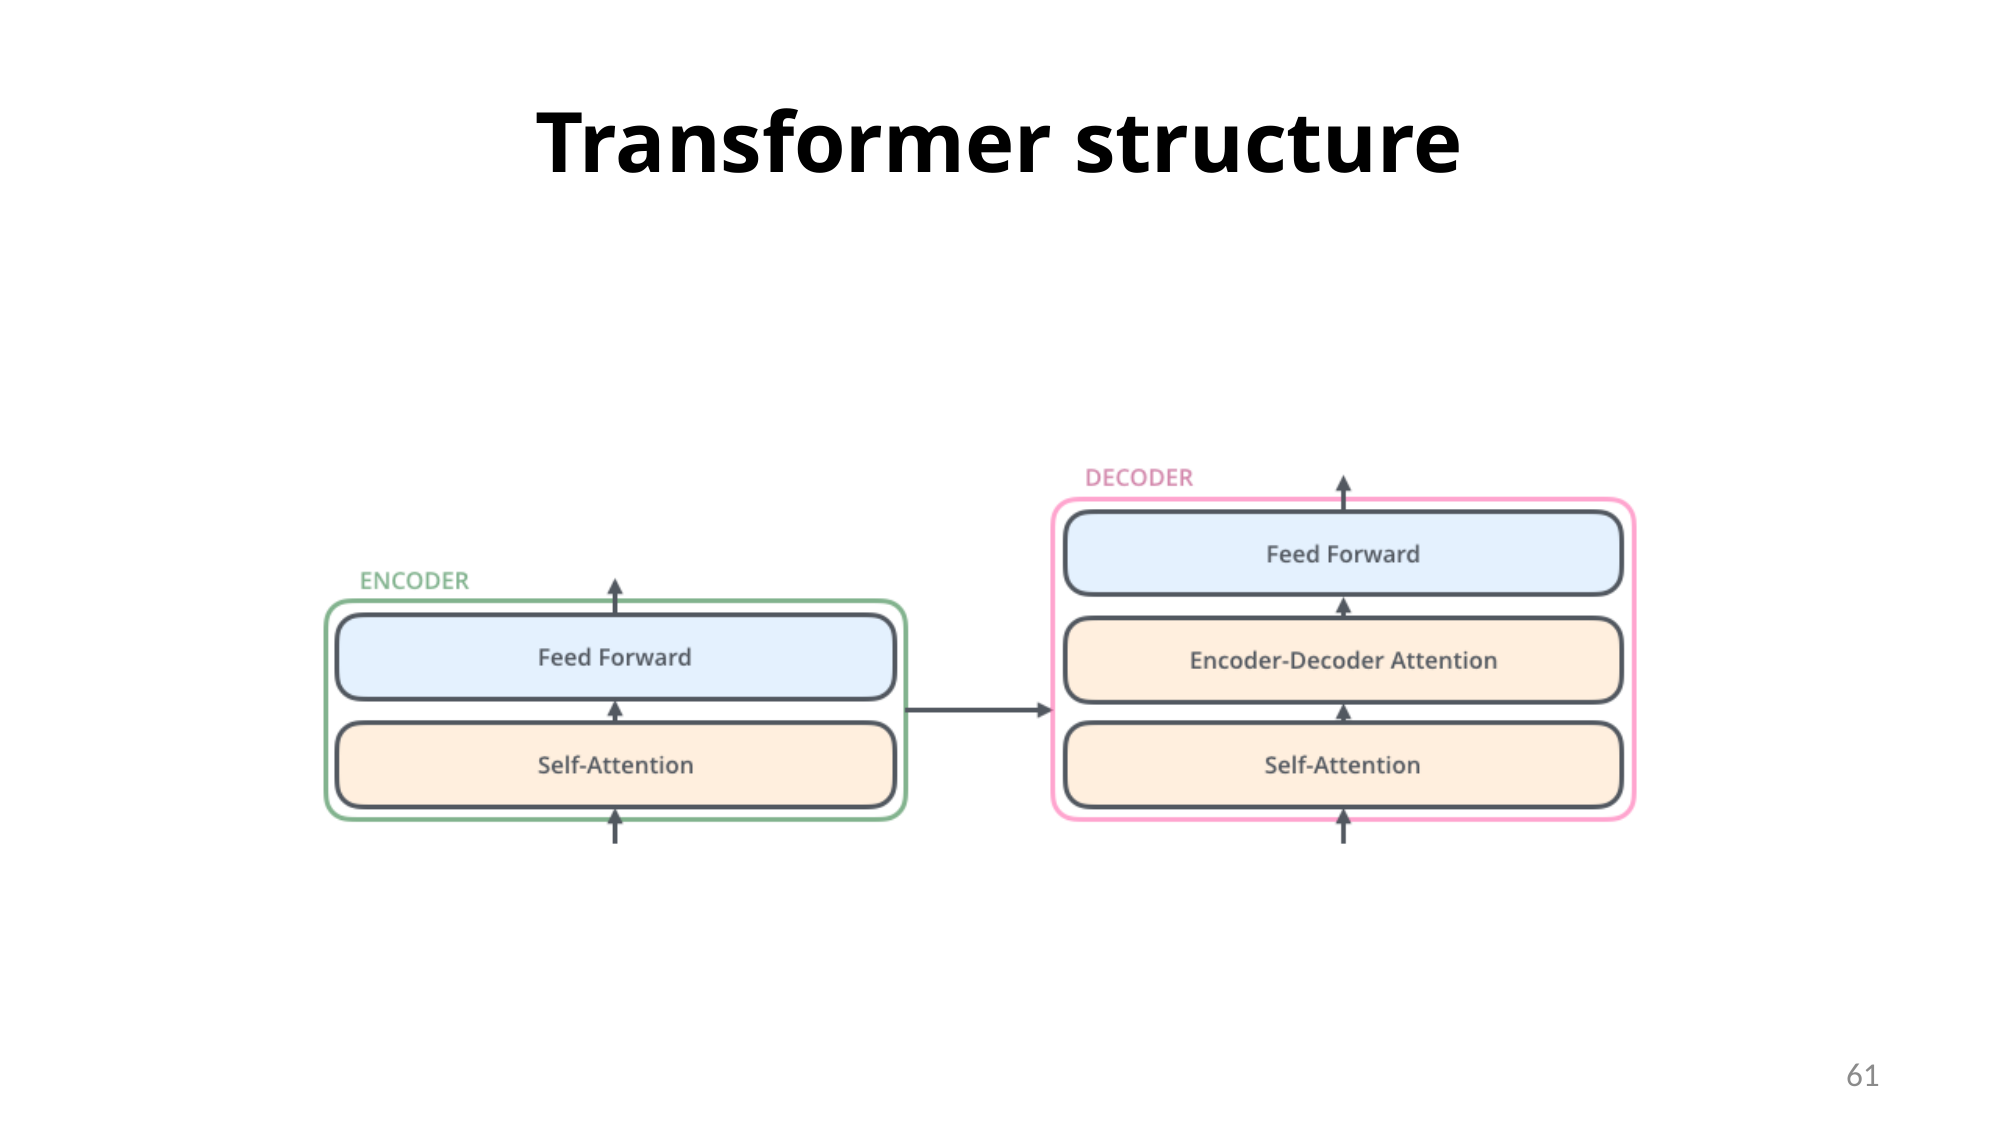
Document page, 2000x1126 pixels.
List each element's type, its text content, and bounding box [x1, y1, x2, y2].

slide_number 61 [1433, 1042, 1900, 1103]
picture [290, 432, 1665, 870]
title Transformer structure [99, 45, 1900, 233]
